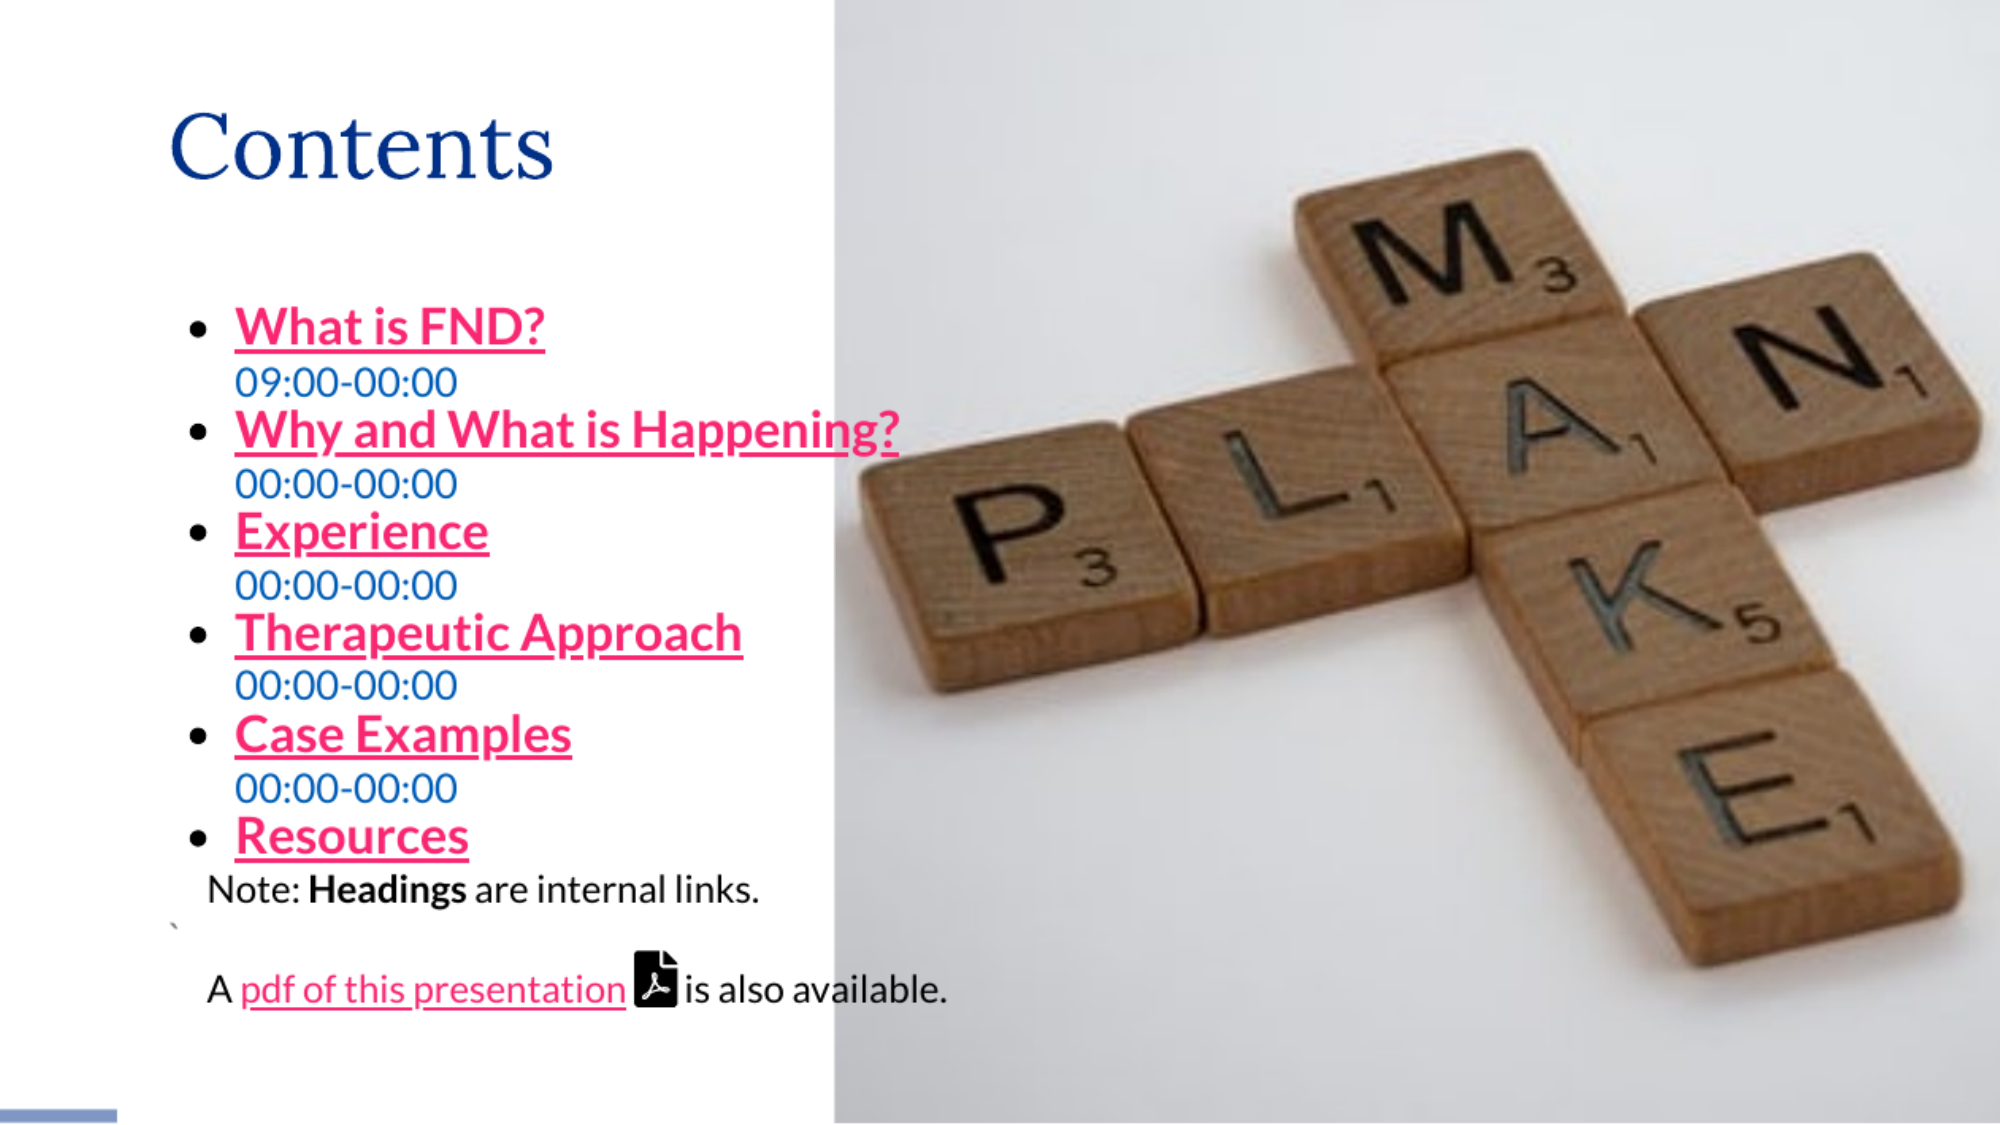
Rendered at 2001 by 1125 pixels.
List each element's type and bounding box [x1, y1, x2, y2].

list [0, 0, 2000, 1125]
